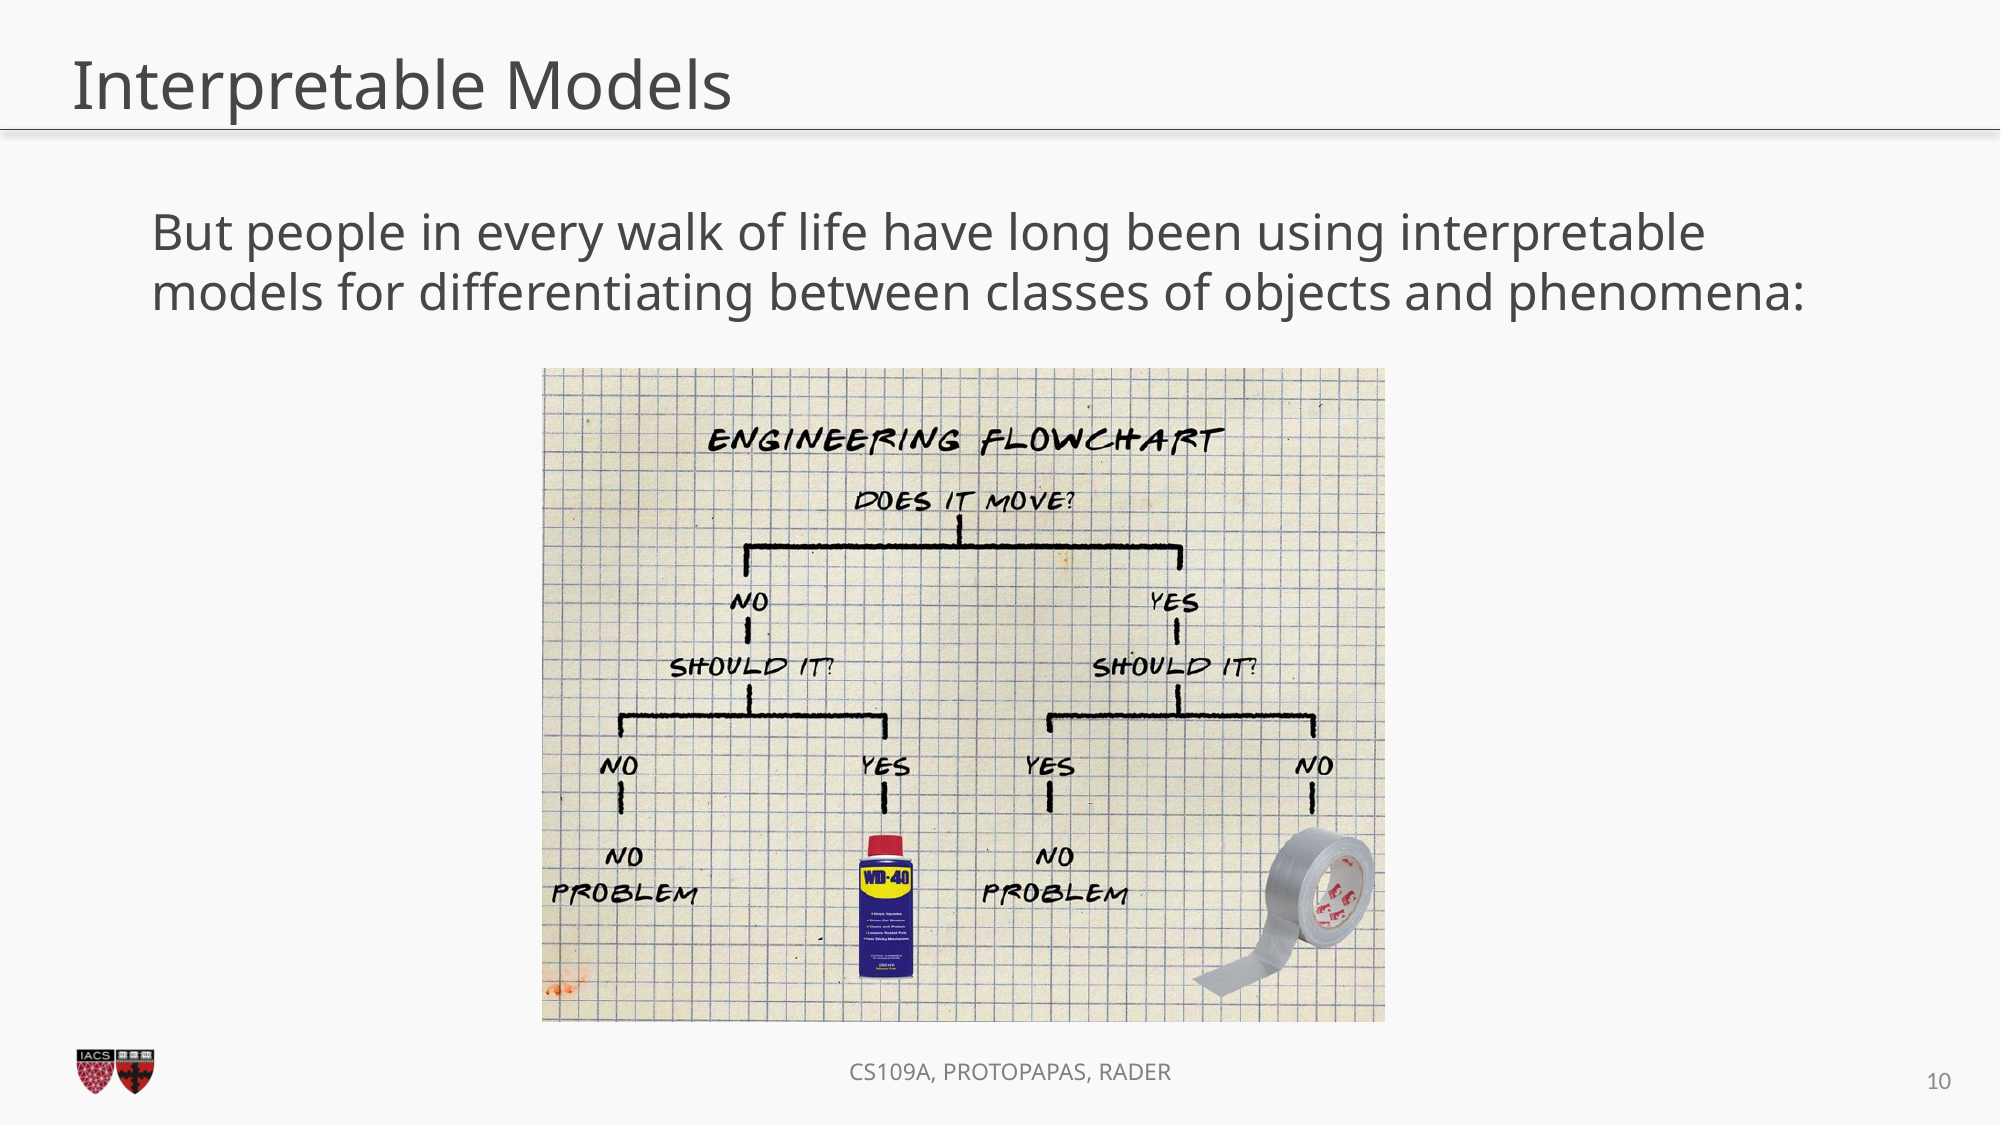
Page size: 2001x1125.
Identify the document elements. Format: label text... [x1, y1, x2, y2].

picture [542, 368, 1385, 1022]
list But people in every walk of life have long been using interpretable models for differentiating between classes of objects and phenomena: [136, 193, 1831, 540]
title Interpretable Models [57, 35, 1943, 162]
slide_number 10 [1500, 1050, 1967, 1110]
picture [75, 1049, 155, 1095]
